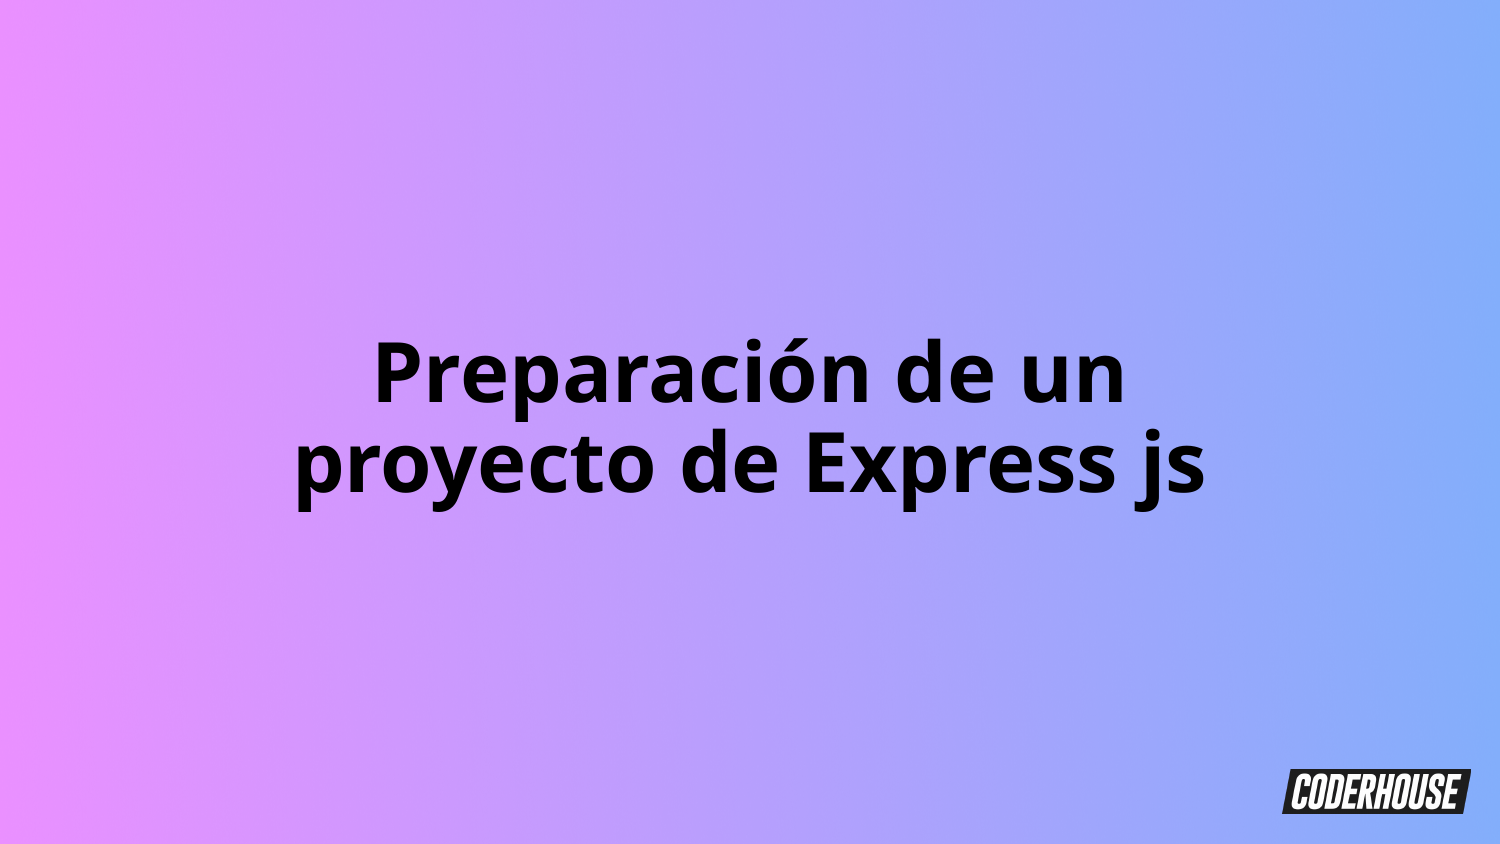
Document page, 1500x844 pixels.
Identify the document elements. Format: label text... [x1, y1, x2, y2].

text_box Preparación de un proyecto de Express js [239, 315, 1261, 526]
picture [0, 0, 1500, 844]
